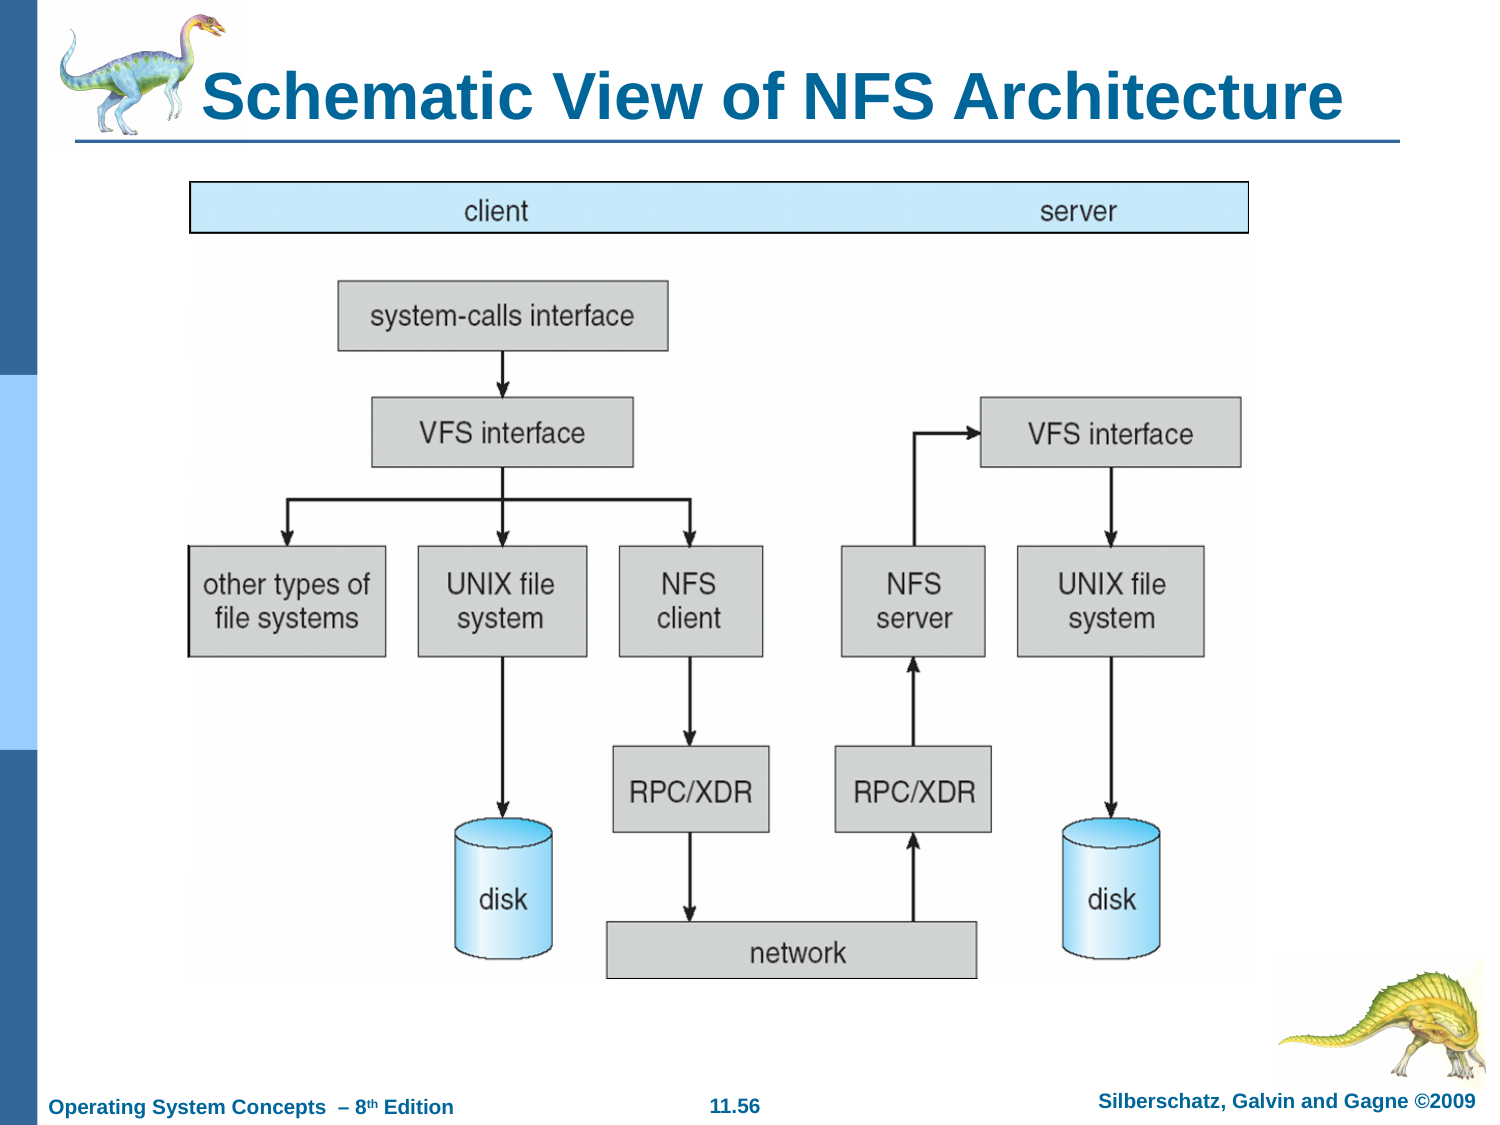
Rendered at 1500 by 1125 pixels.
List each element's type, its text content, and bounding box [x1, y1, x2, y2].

picture [1275, 959, 1486, 1090]
title Schematic View of NFS Architecture [140, 45, 1426, 141]
picture [46, 0, 244, 149]
picture [187, 180, 1249, 979]
picture [1415, 1093, 1423, 1098]
